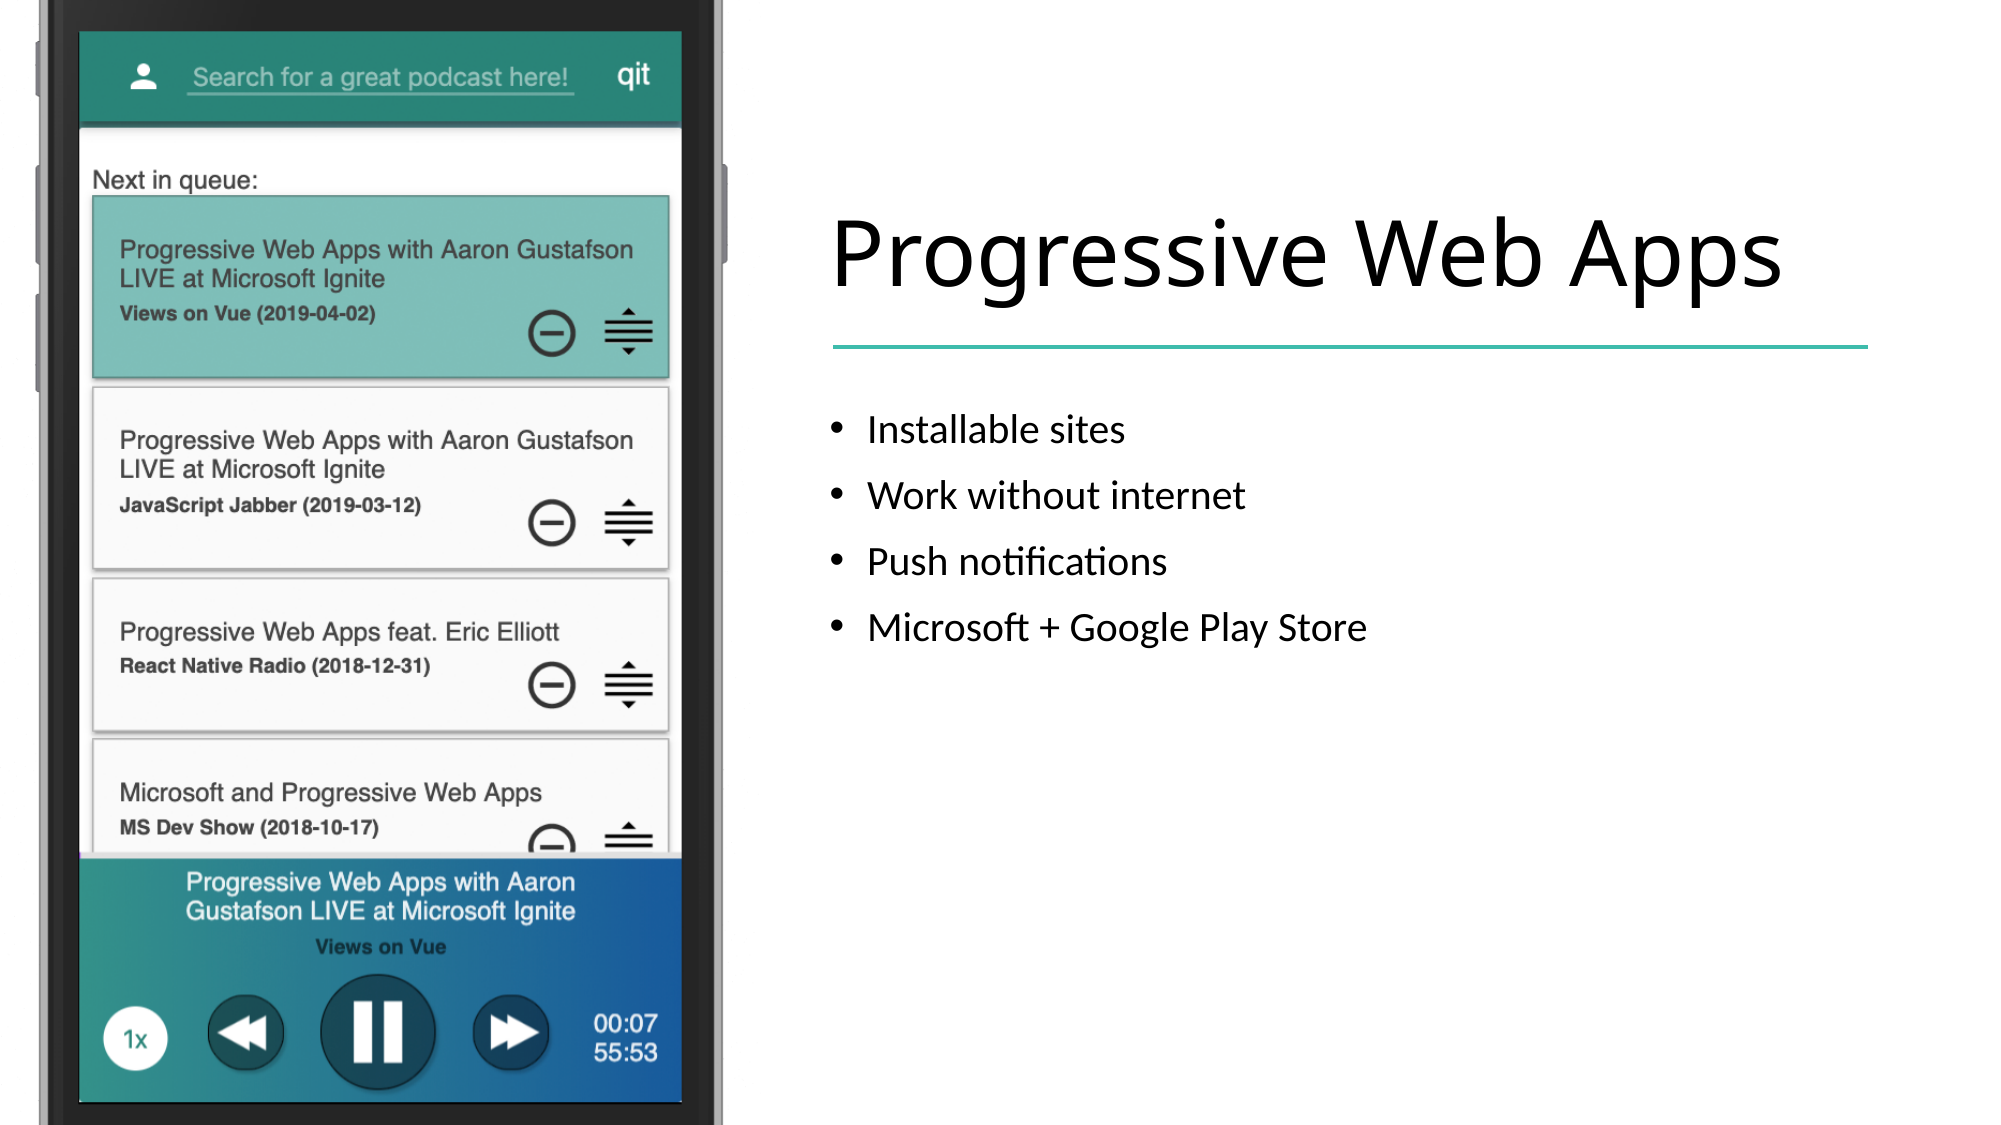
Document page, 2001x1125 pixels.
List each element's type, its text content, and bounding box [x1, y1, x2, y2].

picture [0, 0, 761, 1125]
list Installable sites Work without internet Push notifications Microsoft + Google Play Store [814, 399, 1895, 1021]
title Progressive Web Apps [814, 103, 1895, 315]
